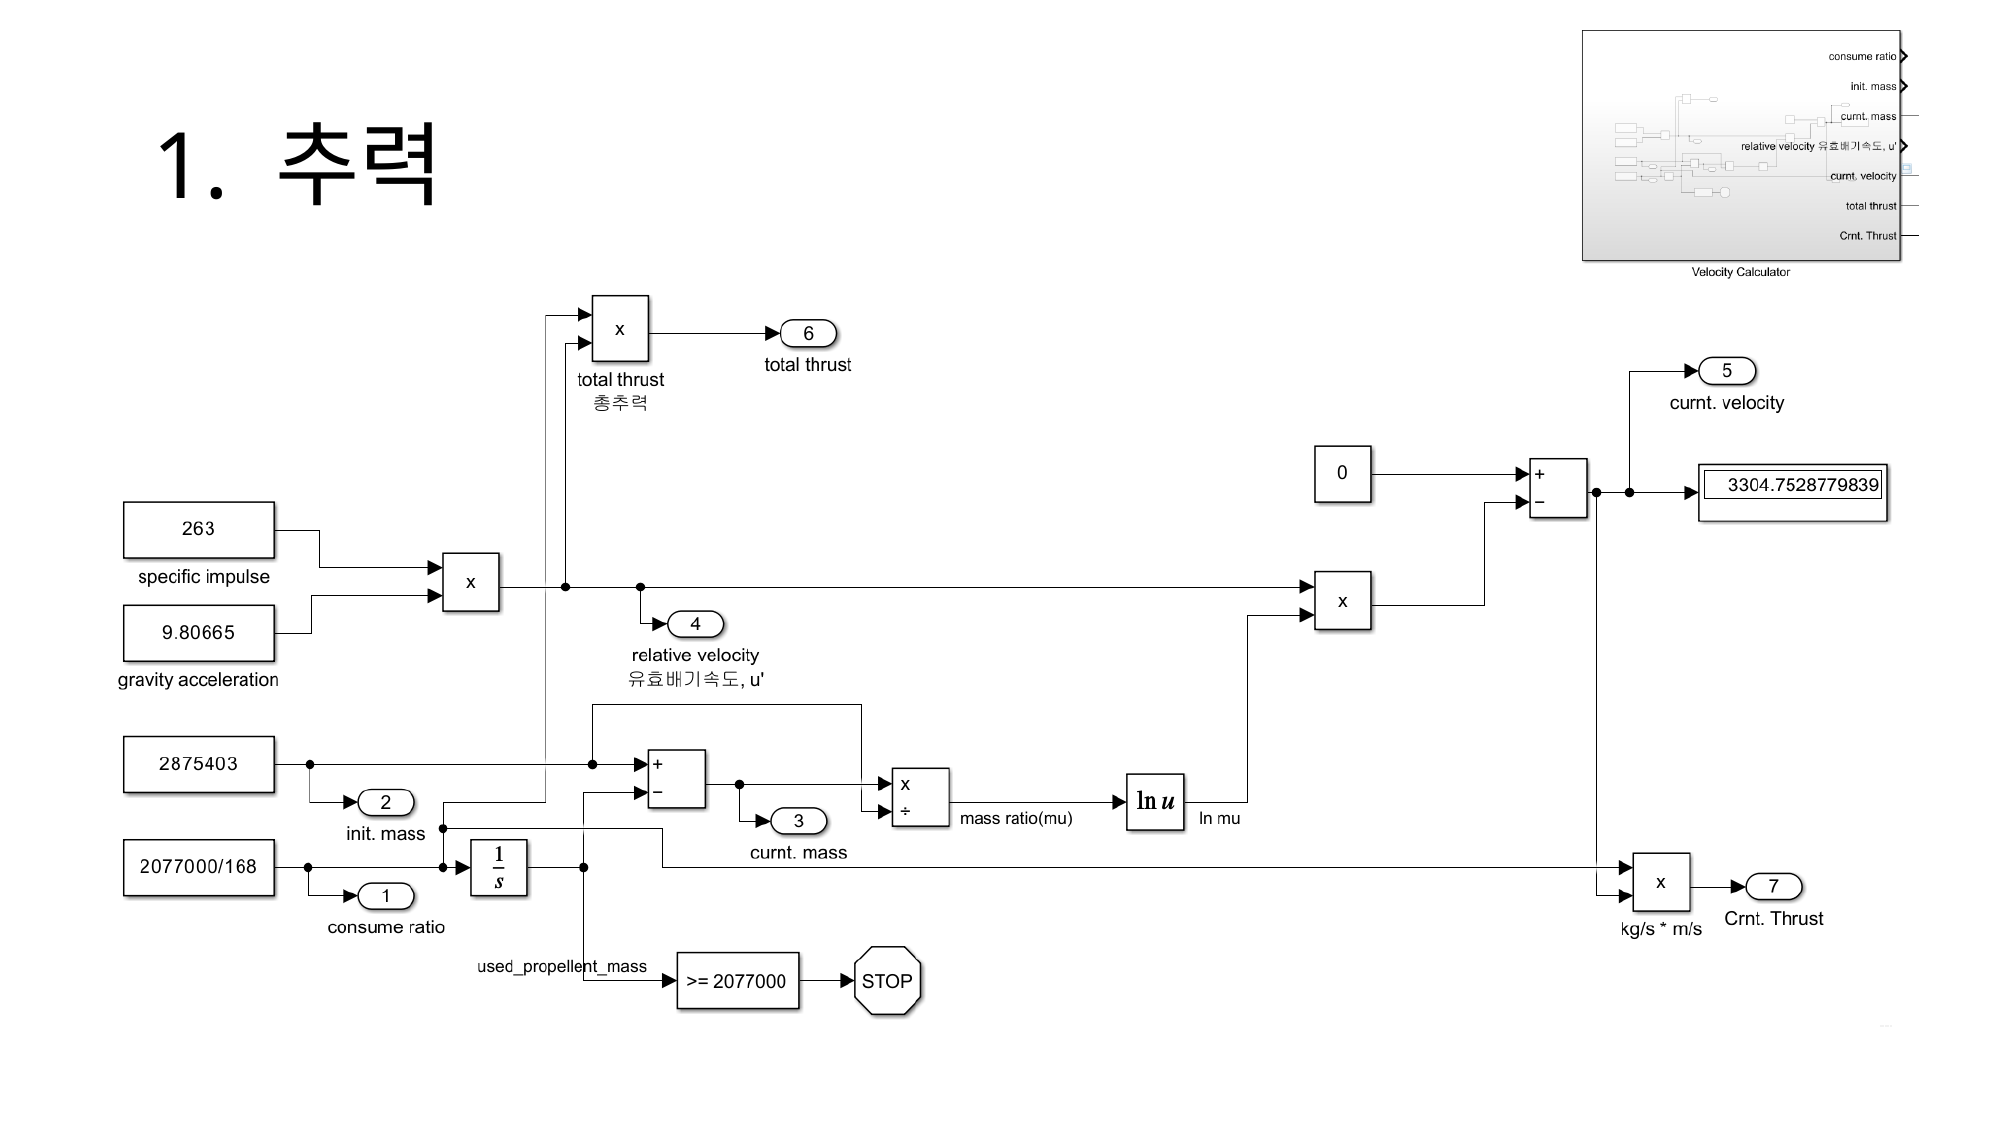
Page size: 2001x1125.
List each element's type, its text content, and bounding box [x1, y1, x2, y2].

picture [108, 25, 1919, 1028]
title 1. 추력 [137, 59, 1572, 278]
